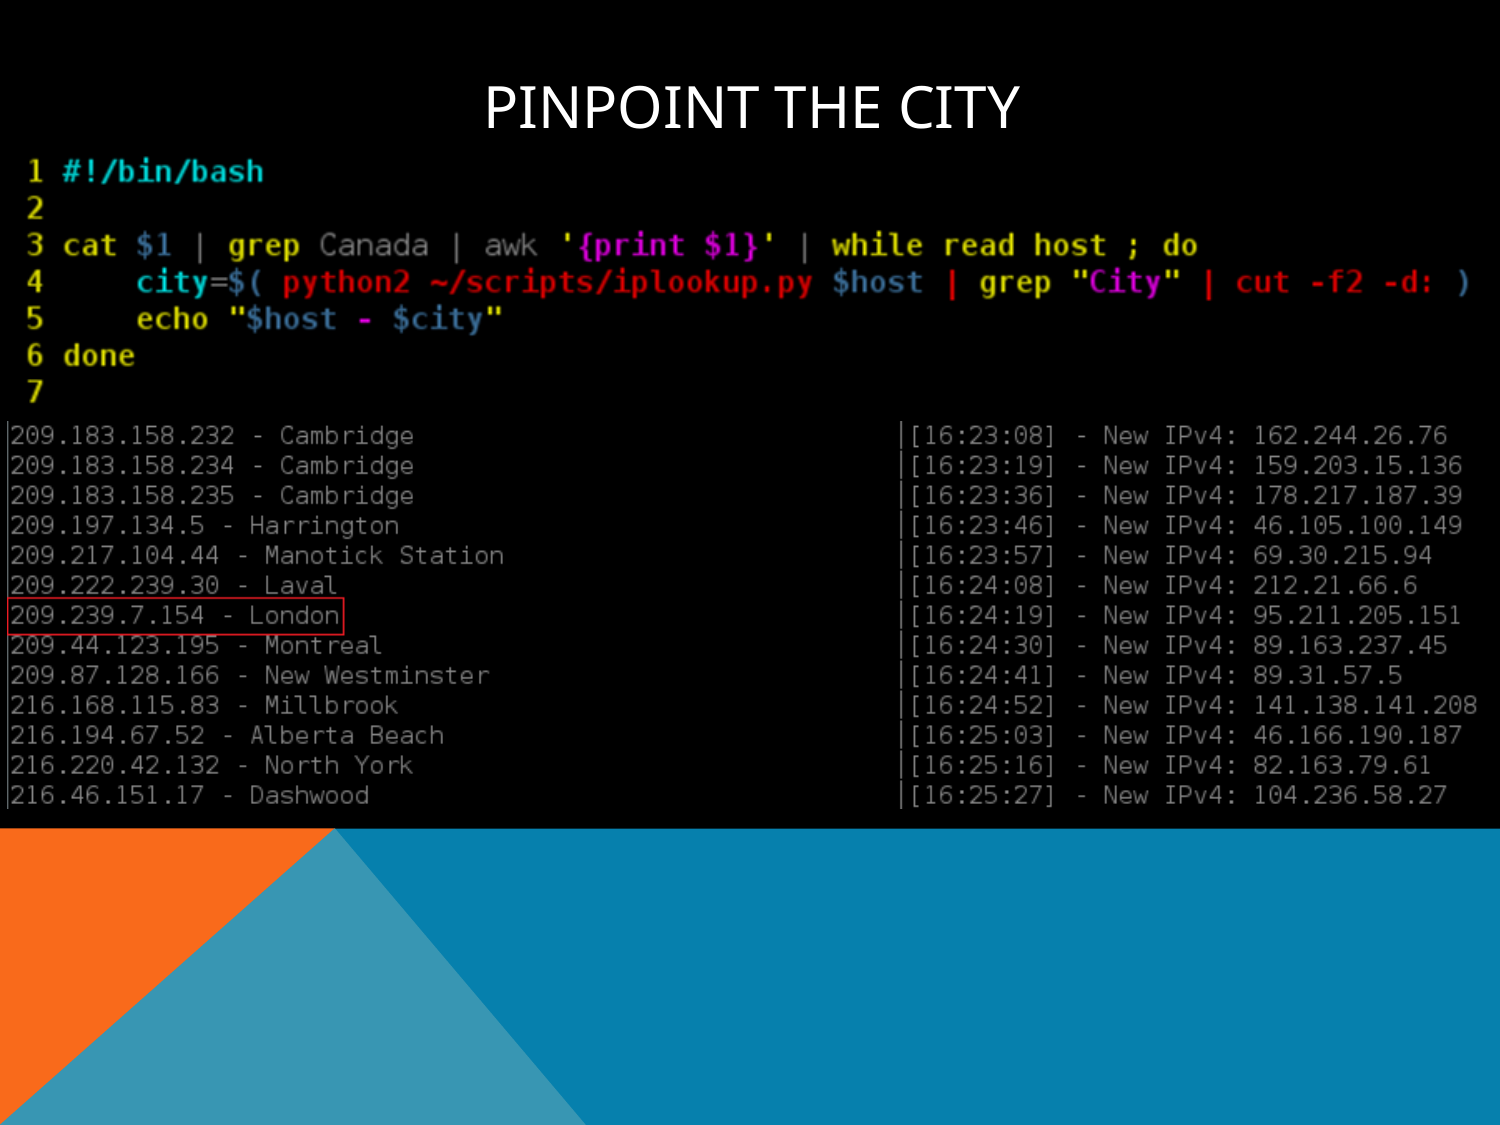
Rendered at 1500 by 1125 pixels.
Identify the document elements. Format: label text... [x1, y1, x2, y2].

picture [7, 421, 1493, 810]
picture [13, 152, 1487, 411]
title Pinpoint the city [135, 60, 1369, 150]
